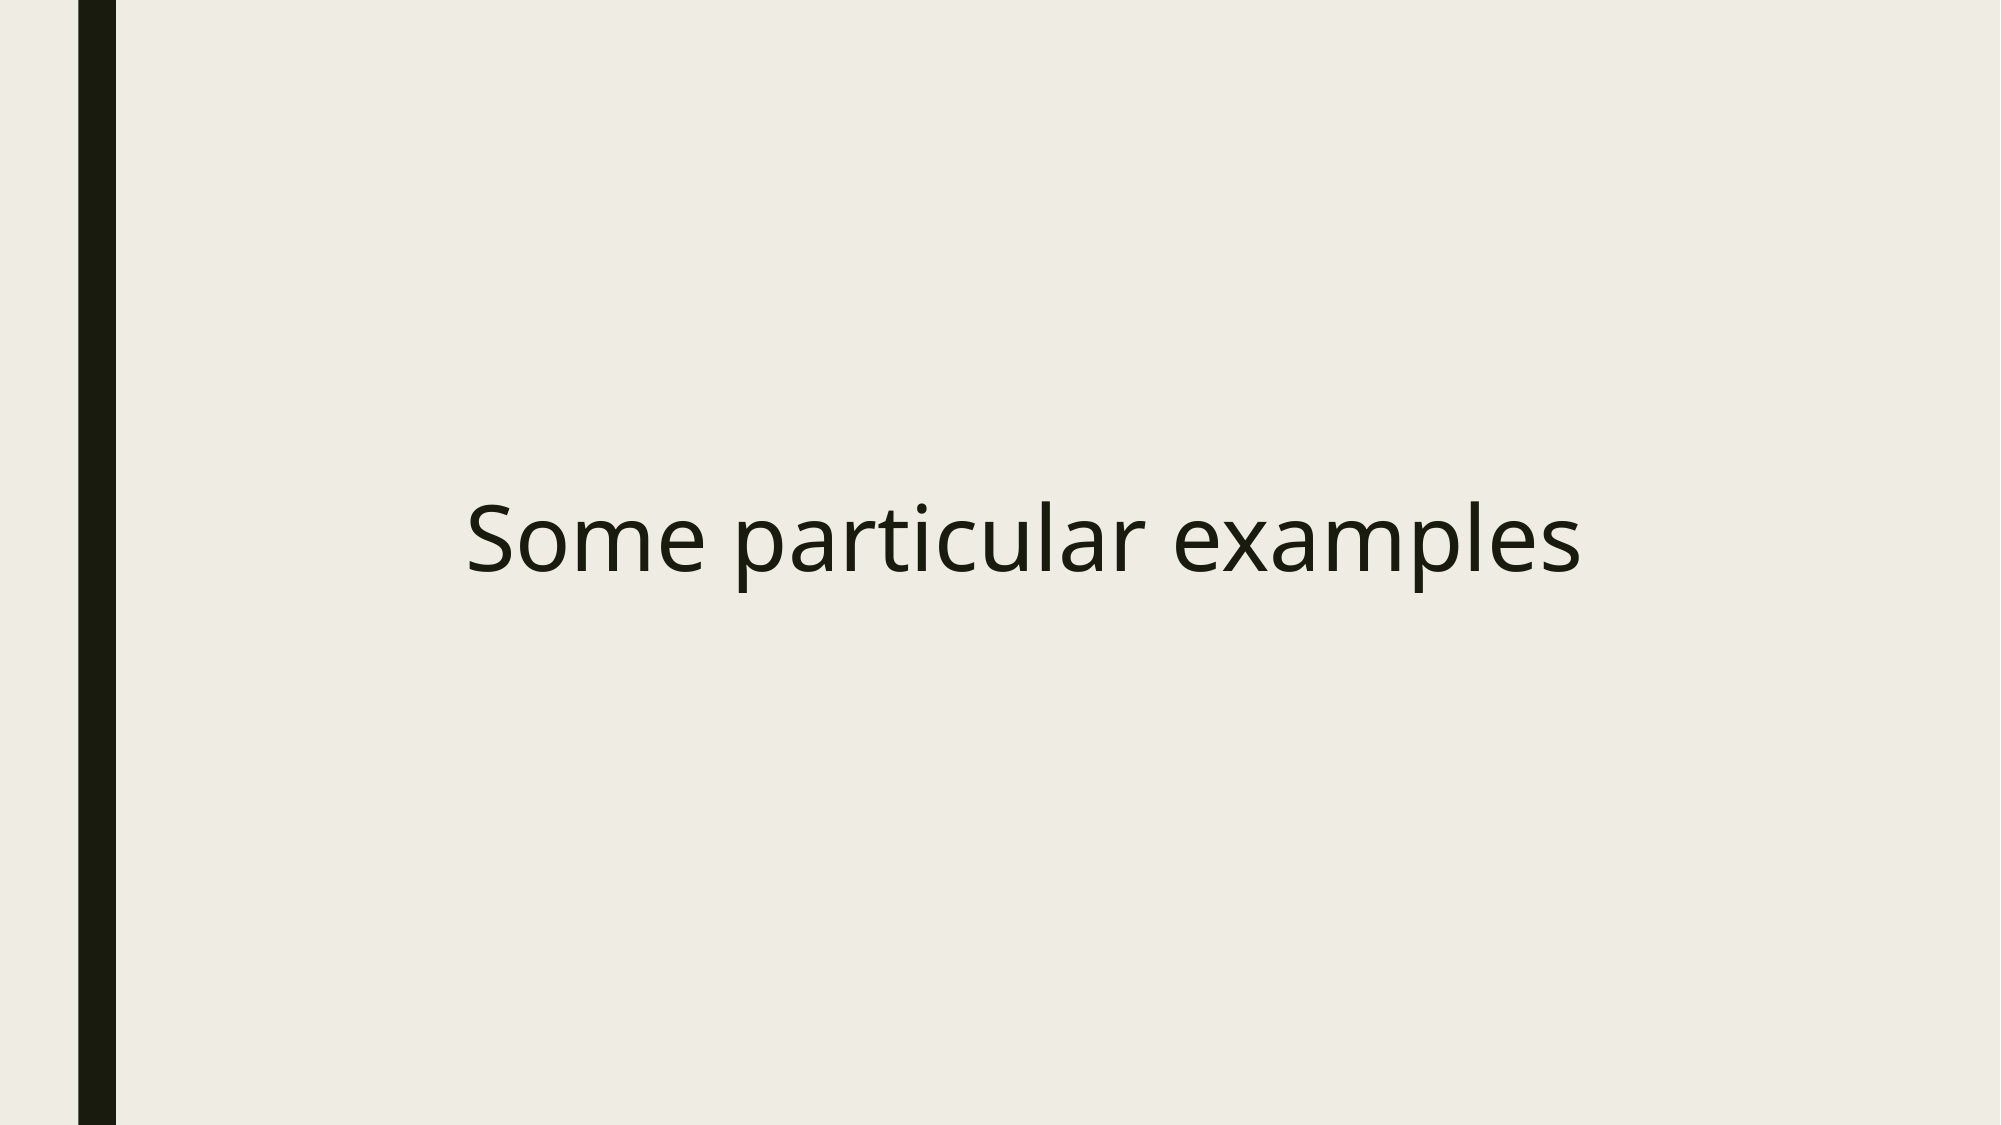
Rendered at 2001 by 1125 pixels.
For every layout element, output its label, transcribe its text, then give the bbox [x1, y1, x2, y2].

title Some particular examples [450, 485, 2000, 730]
